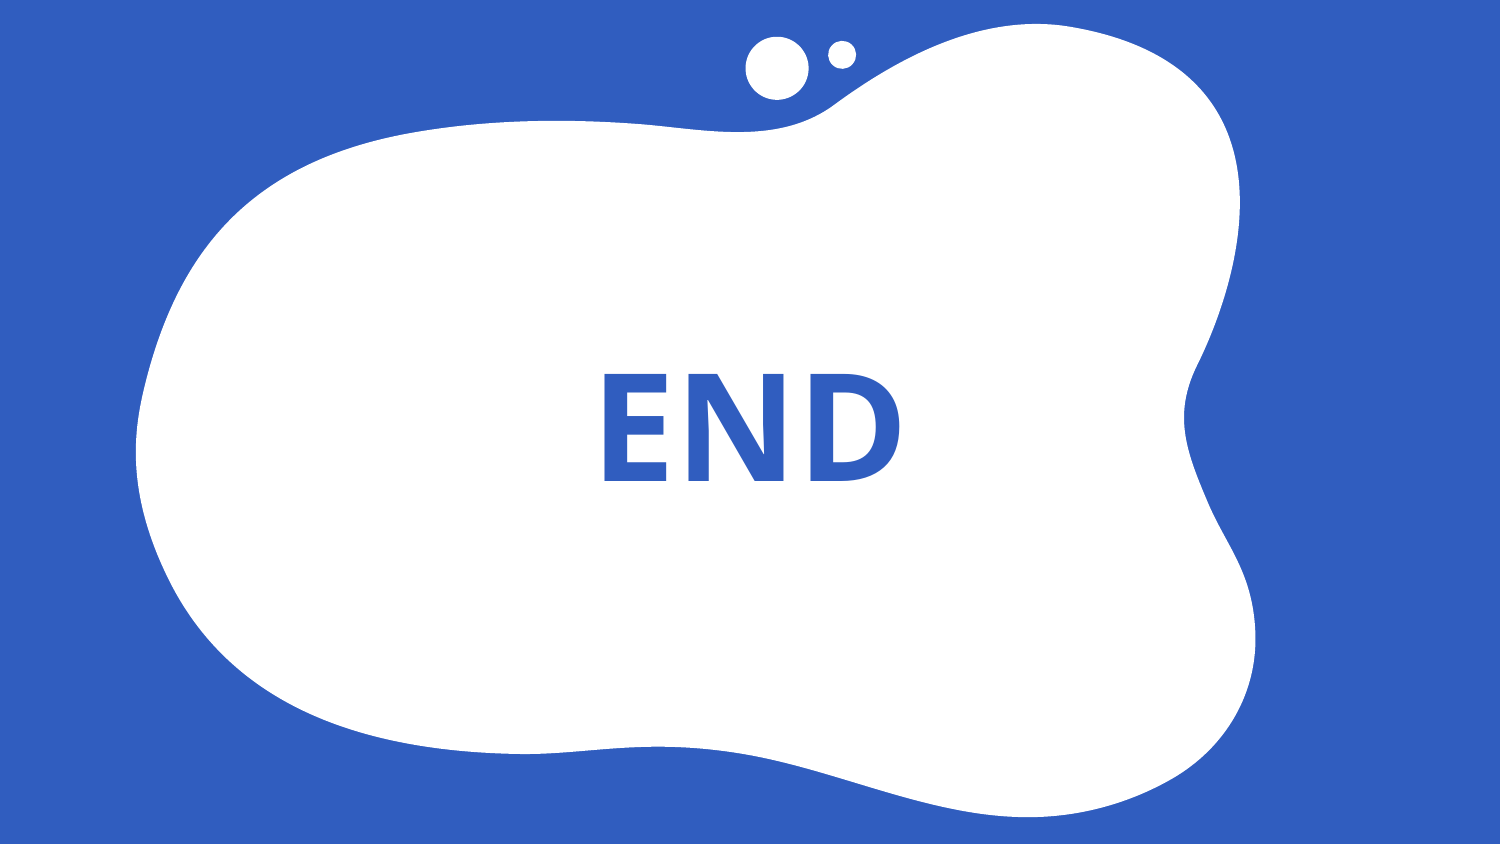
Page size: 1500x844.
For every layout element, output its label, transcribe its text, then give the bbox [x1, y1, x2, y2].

title END [396, 340, 1104, 504]
